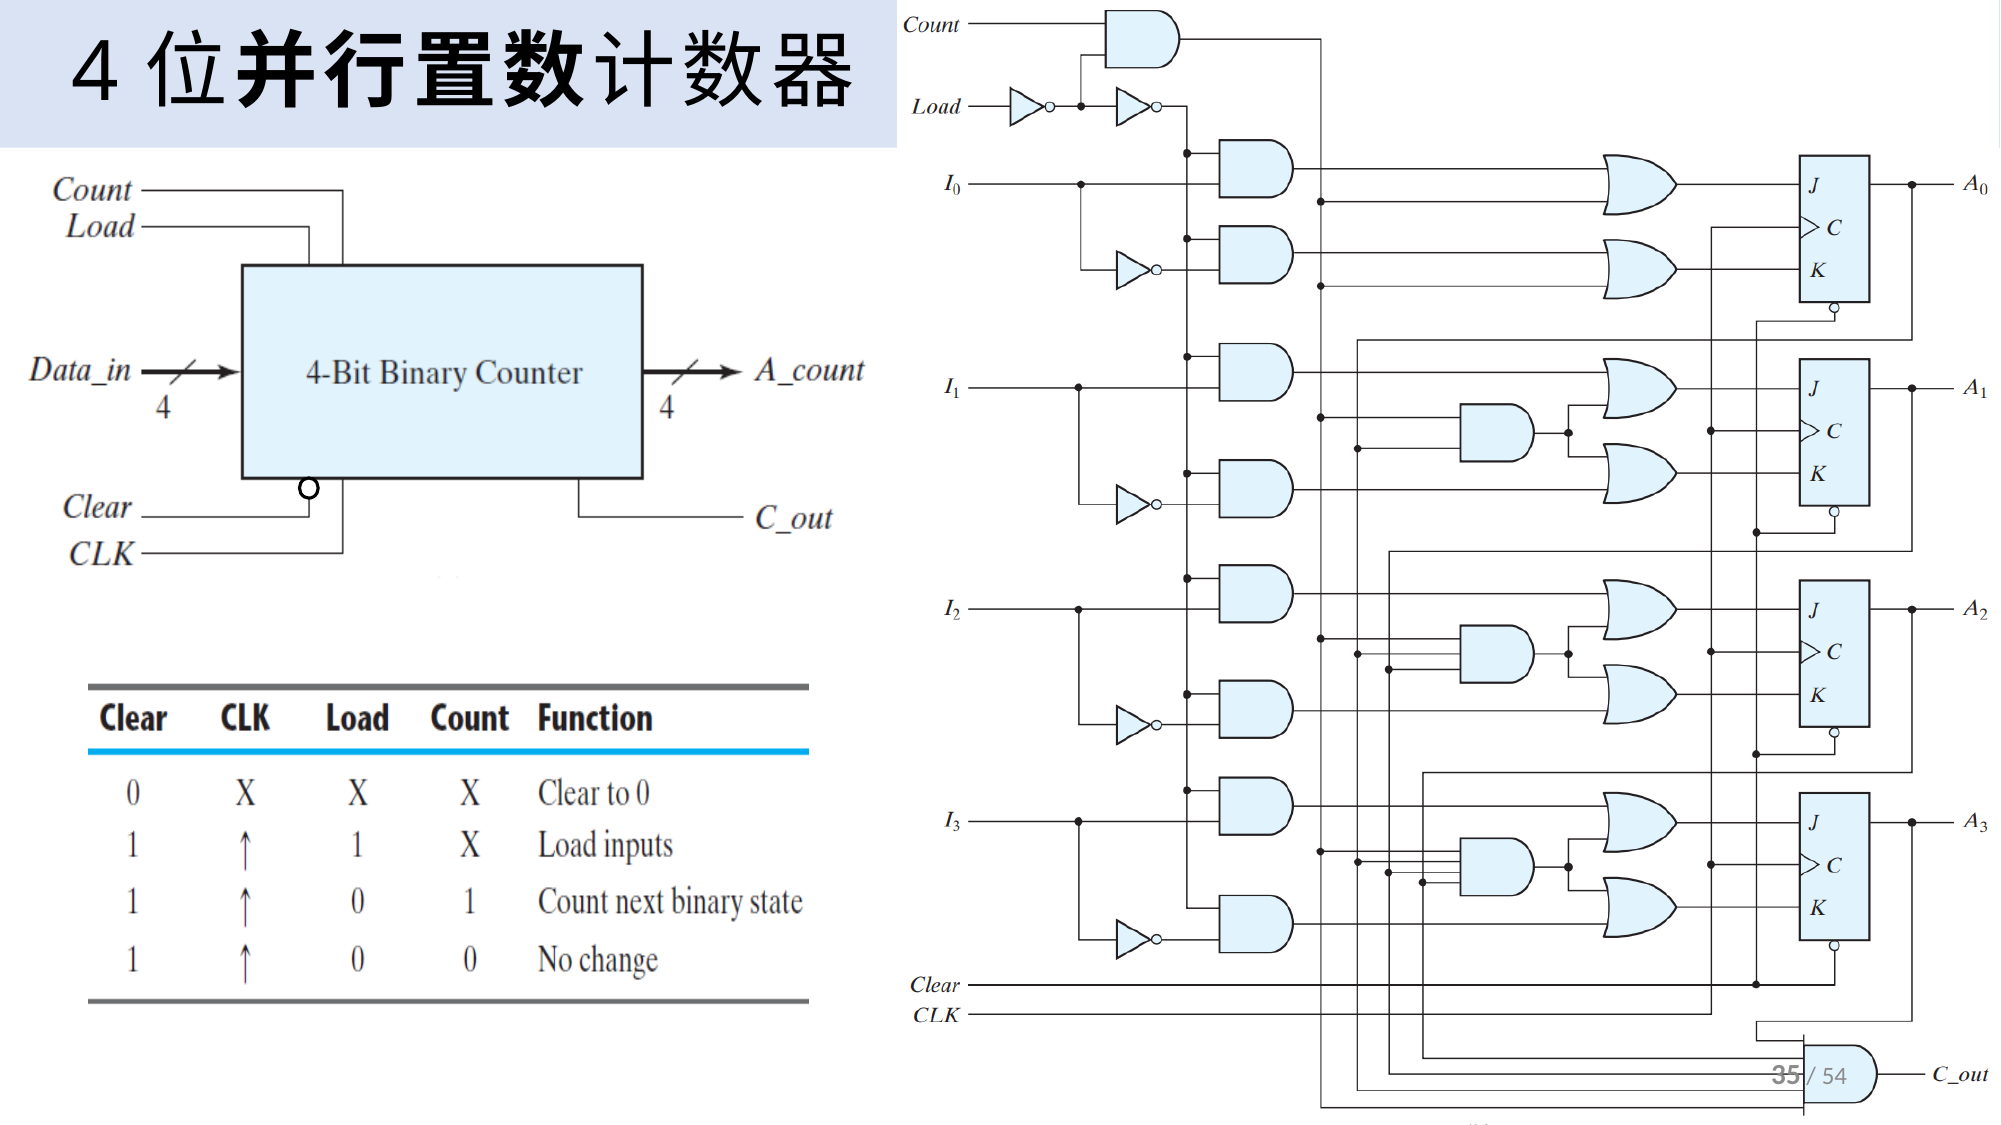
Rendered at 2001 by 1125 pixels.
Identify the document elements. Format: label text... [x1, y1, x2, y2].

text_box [17, 160, 880, 578]
picture [88, 755, 809, 1009]
picture [88, 676, 809, 748]
picture [897, 0, 1999, 1125]
title 4位并行置数计数器 [0, 0, 897, 148]
